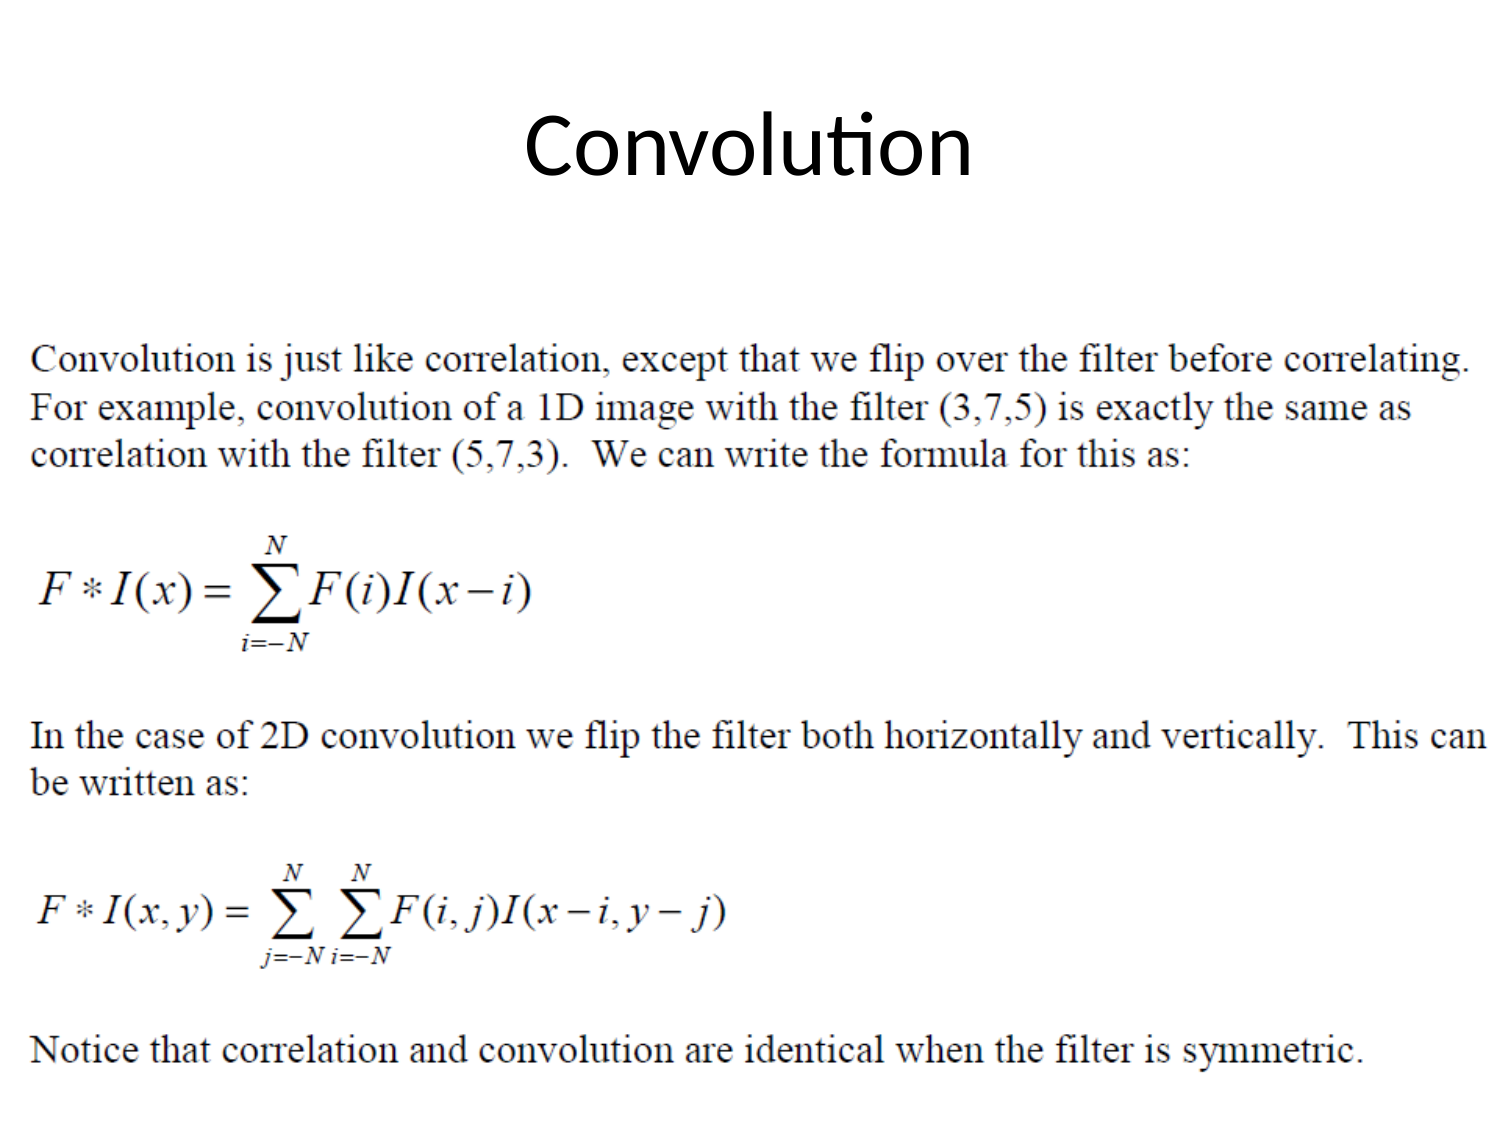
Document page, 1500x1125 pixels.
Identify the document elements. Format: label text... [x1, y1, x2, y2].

title Convolution [75, 45, 1425, 233]
picture [18, 327, 1500, 1125]
